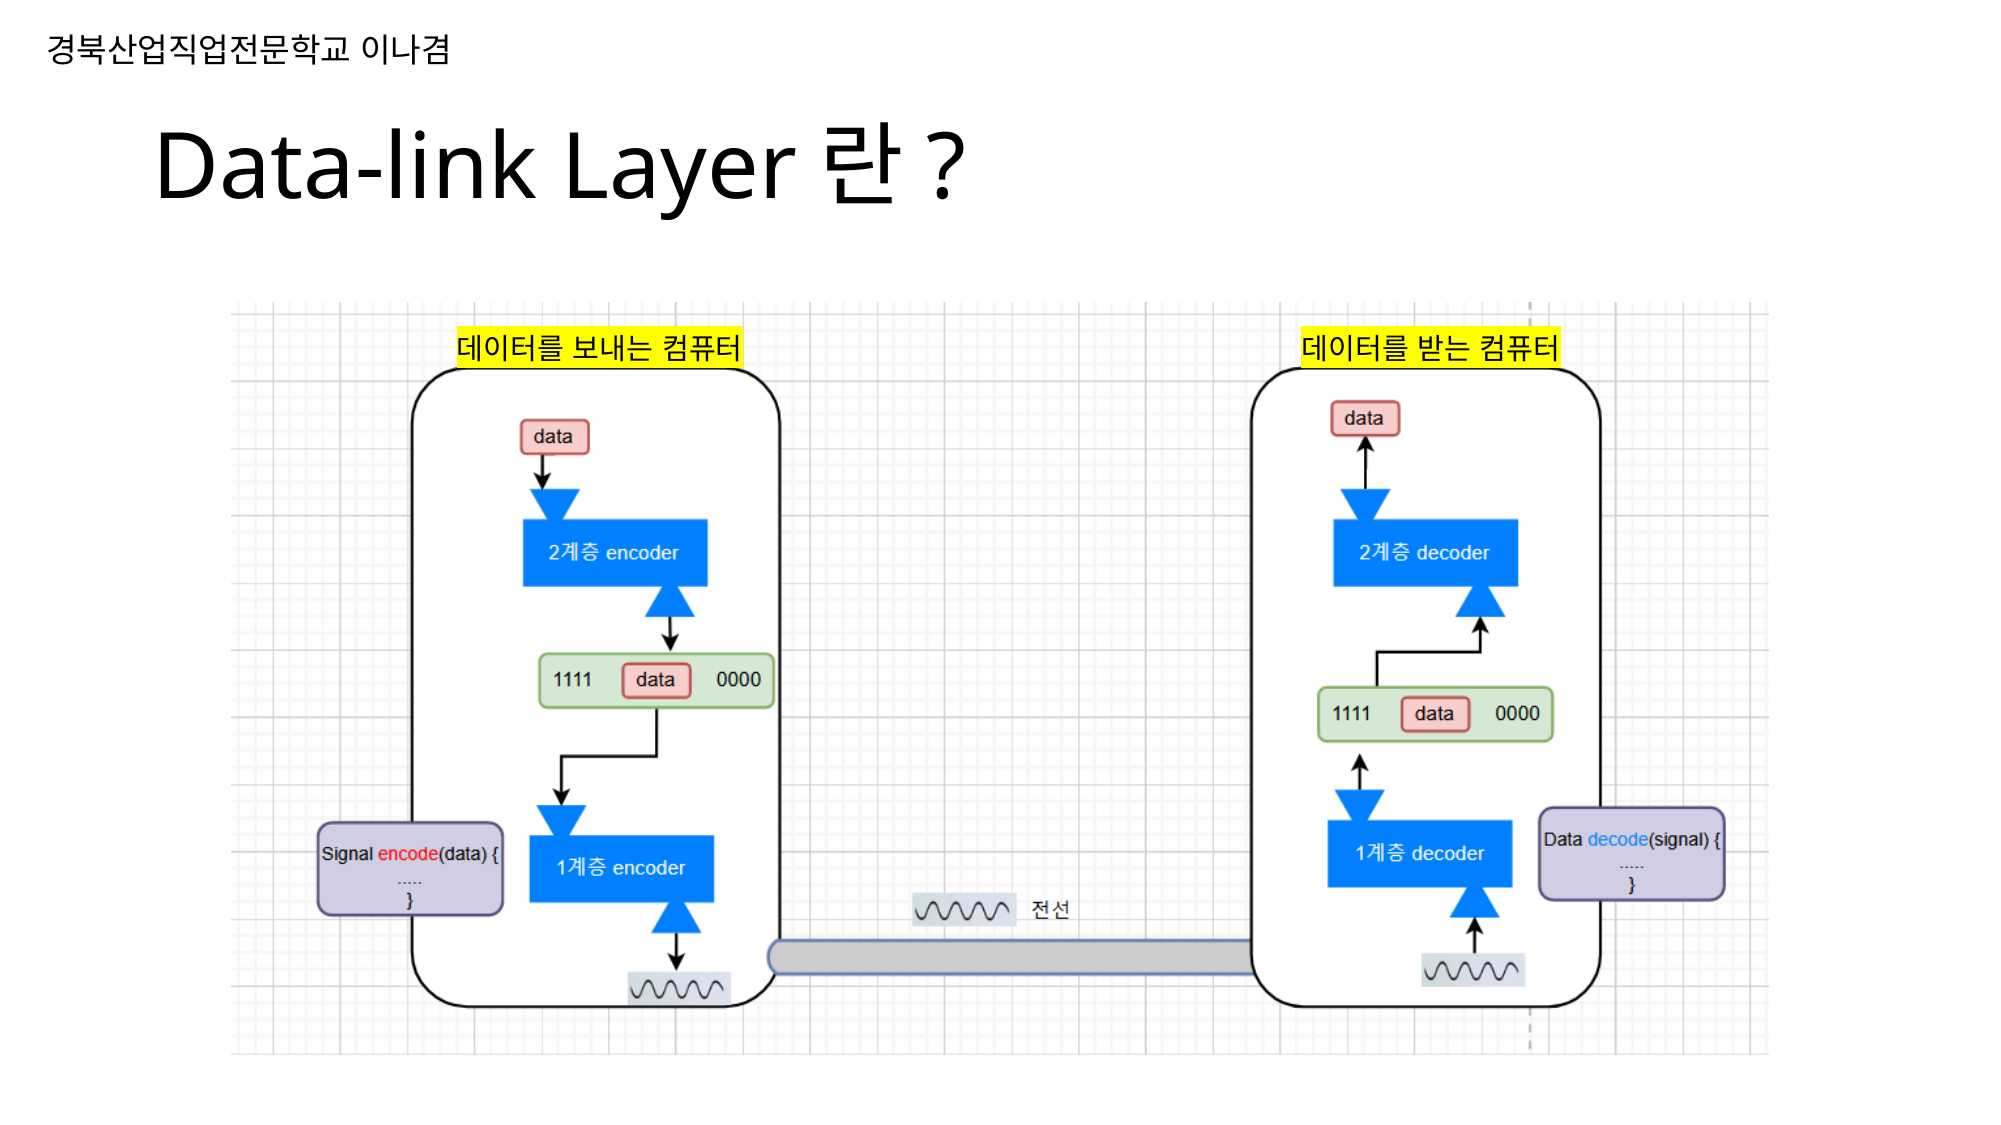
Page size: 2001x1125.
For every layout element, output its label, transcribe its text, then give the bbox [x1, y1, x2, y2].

picture [230, 302, 1769, 1055]
title Data-link Layer란? [137, 59, 1863, 278]
